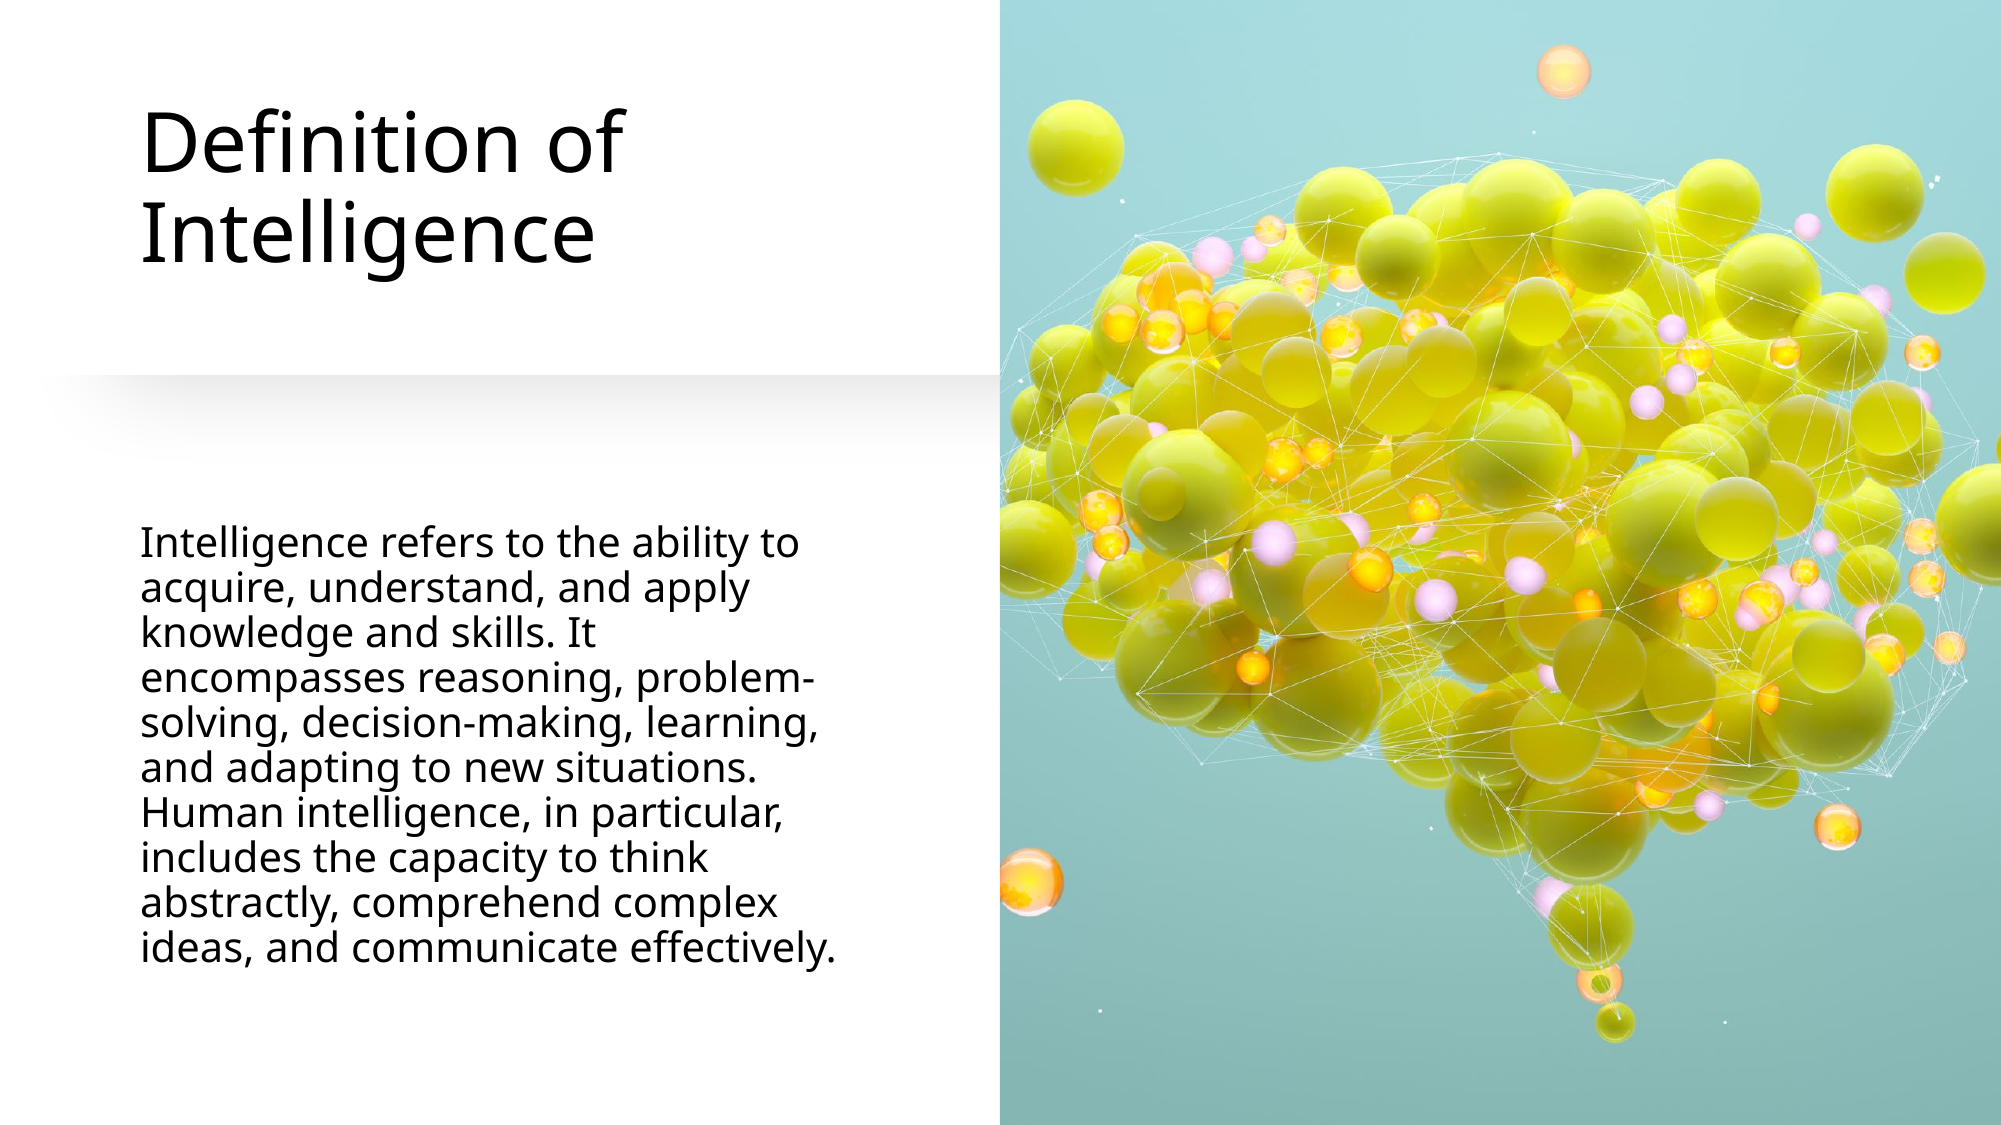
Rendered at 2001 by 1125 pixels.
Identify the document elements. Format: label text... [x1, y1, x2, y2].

title Definition of Intelligence [124, 57, 888, 324]
text_box [0, 0, 999, 376]
list Intelligence refers to the ability to acquire, understand, and apply knowledge and skills. It encompasses reasoning, problem-solving, decision-making, learning, and adapting to new situations. Human intelligence, in particular, includes the capacity to think abstractly, comprehend complex ideas, and communicate effectively. [124, 450, 888, 1043]
text_box [0, 376, 999, 1125]
picture [999, 0, 2001, 1125]
